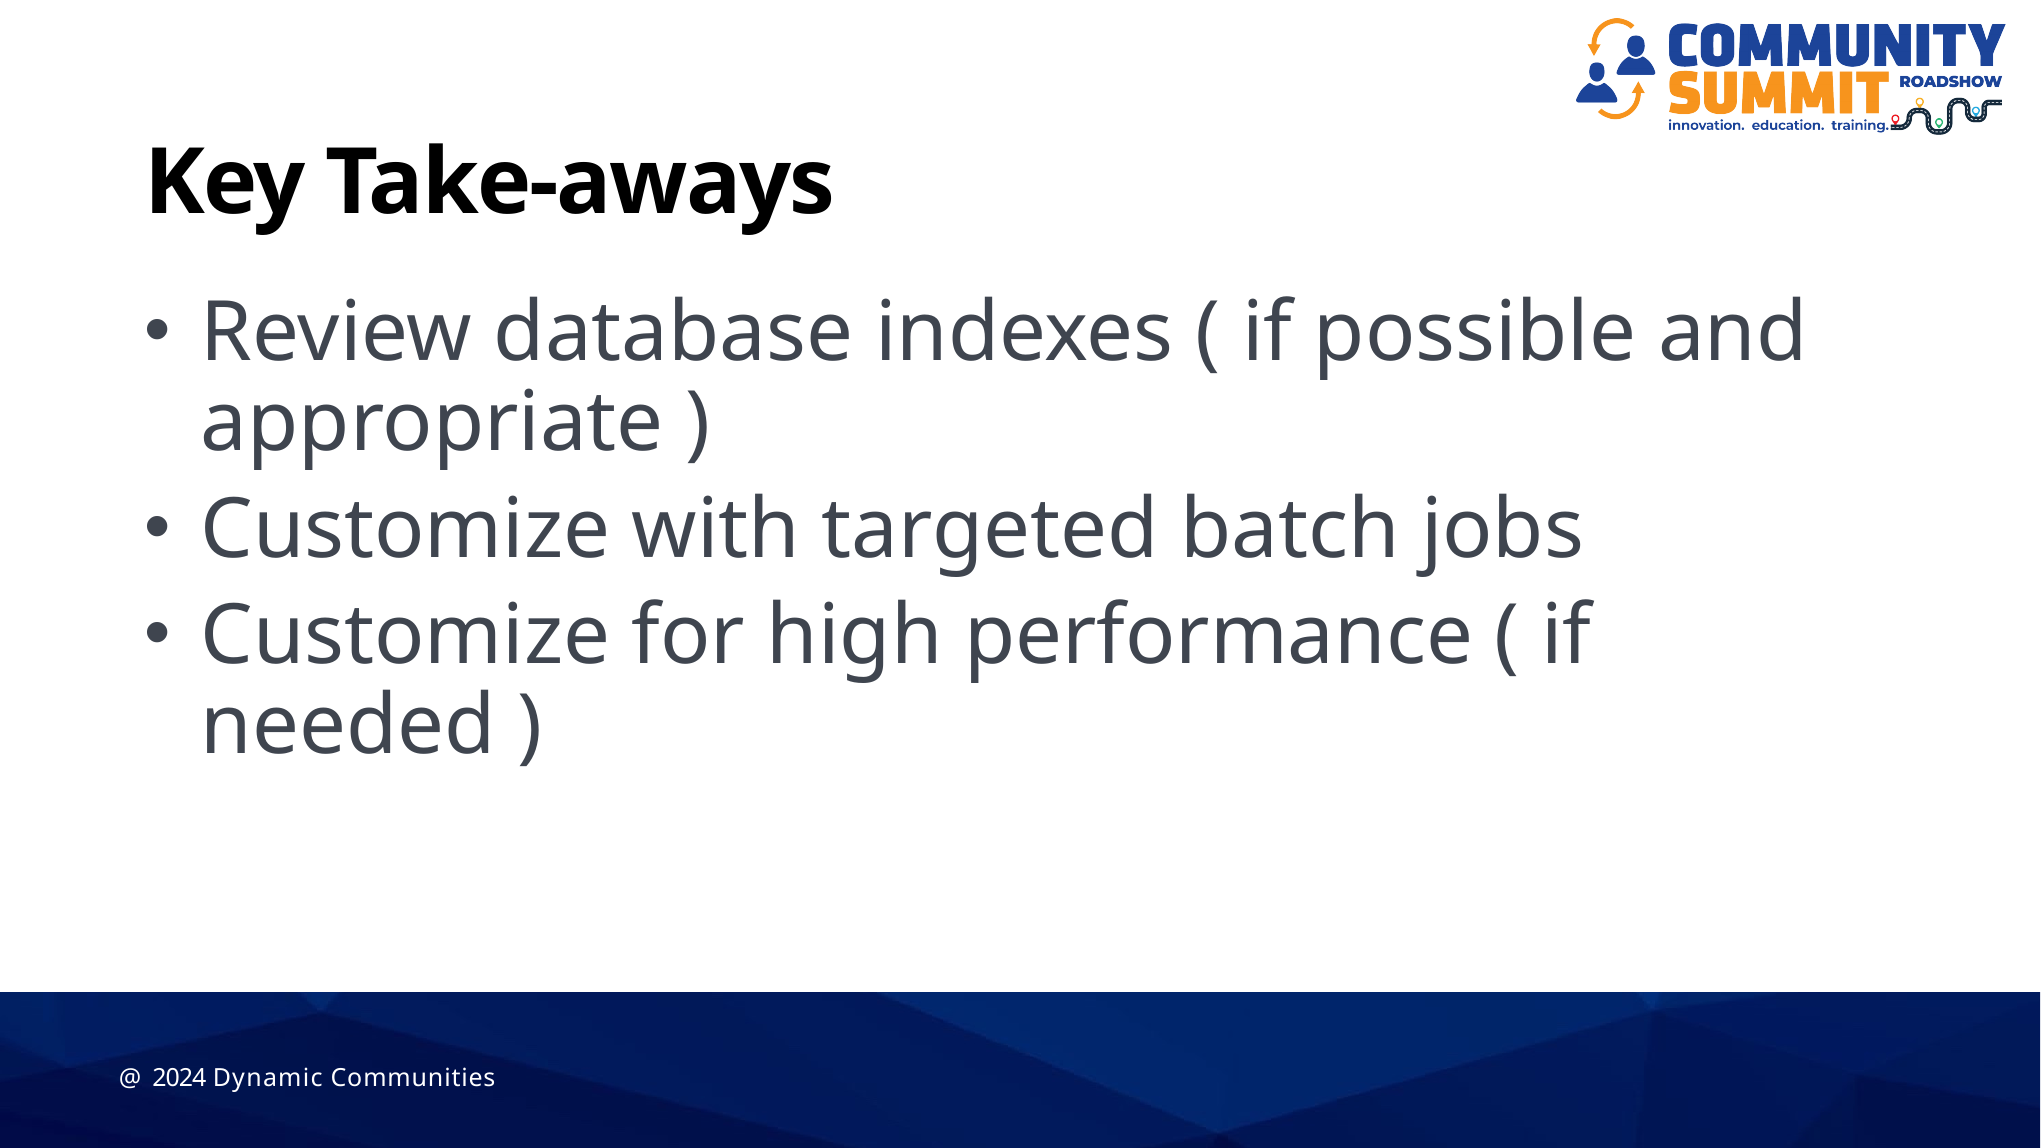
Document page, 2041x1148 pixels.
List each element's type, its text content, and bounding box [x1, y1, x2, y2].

list Review database indexes ( if possible and appropriate ) Customize with targeted batch jobs Customize for high performance ( if needed ) [120, 273, 1921, 962]
title Key Take-aways [120, 125, 1921, 243]
picture [1576, 18, 2006, 135]
picture [0, 992, 2041, 1148]
